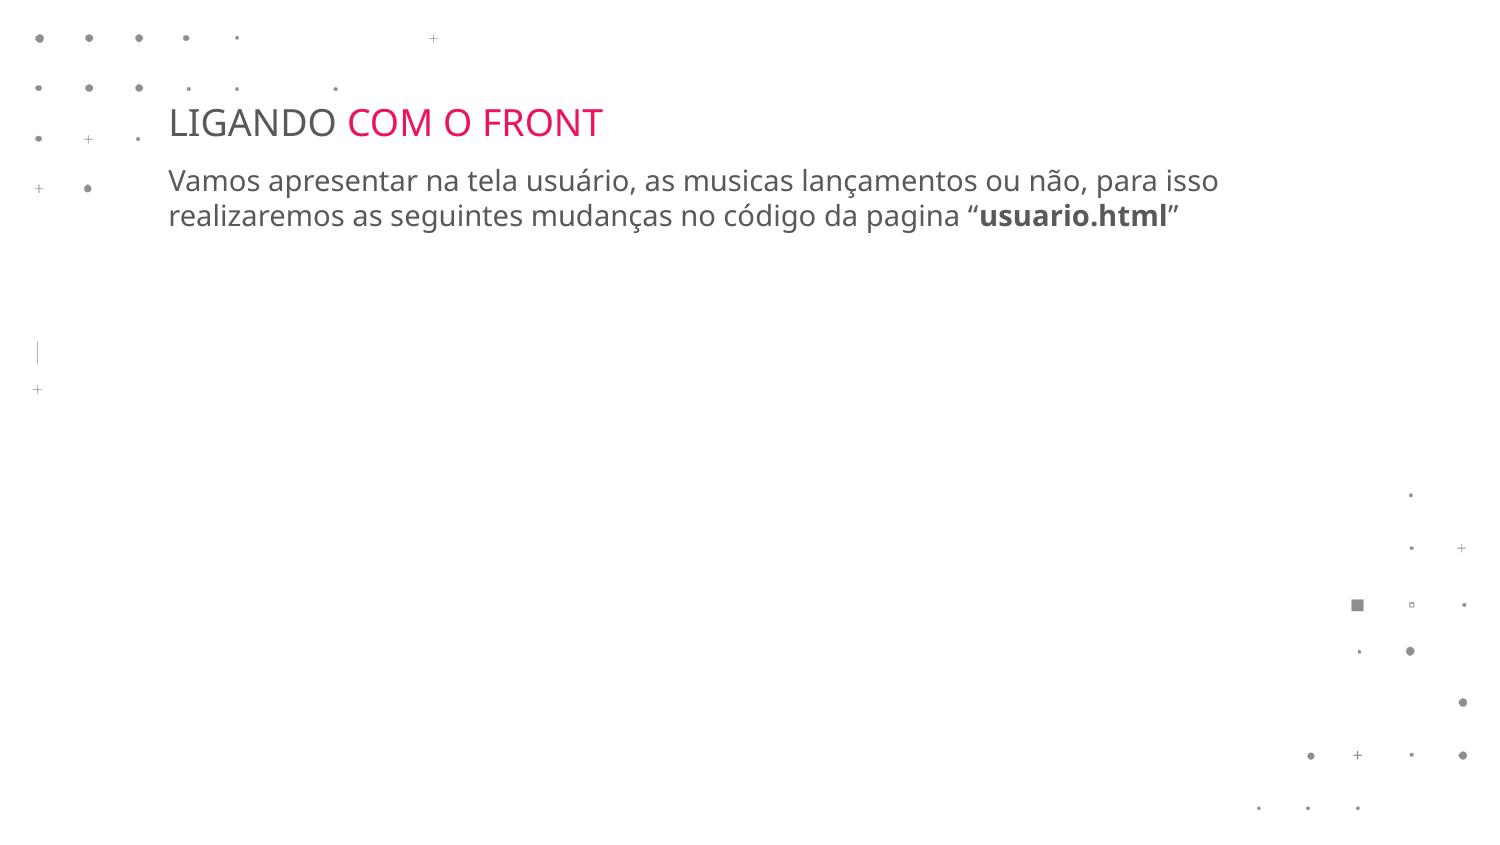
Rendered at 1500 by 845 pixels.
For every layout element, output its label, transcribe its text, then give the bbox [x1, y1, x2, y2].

text_box LIGANDO COM O FRONT [153, 91, 1347, 151]
picture [33, 34, 1467, 810]
text_box Vamos apresentar na tela usuário, as musicas lançamentos ou não, para isso realizaremos as seguintes mudanças no código da pagina “usuario.html” [153, 154, 1322, 691]
